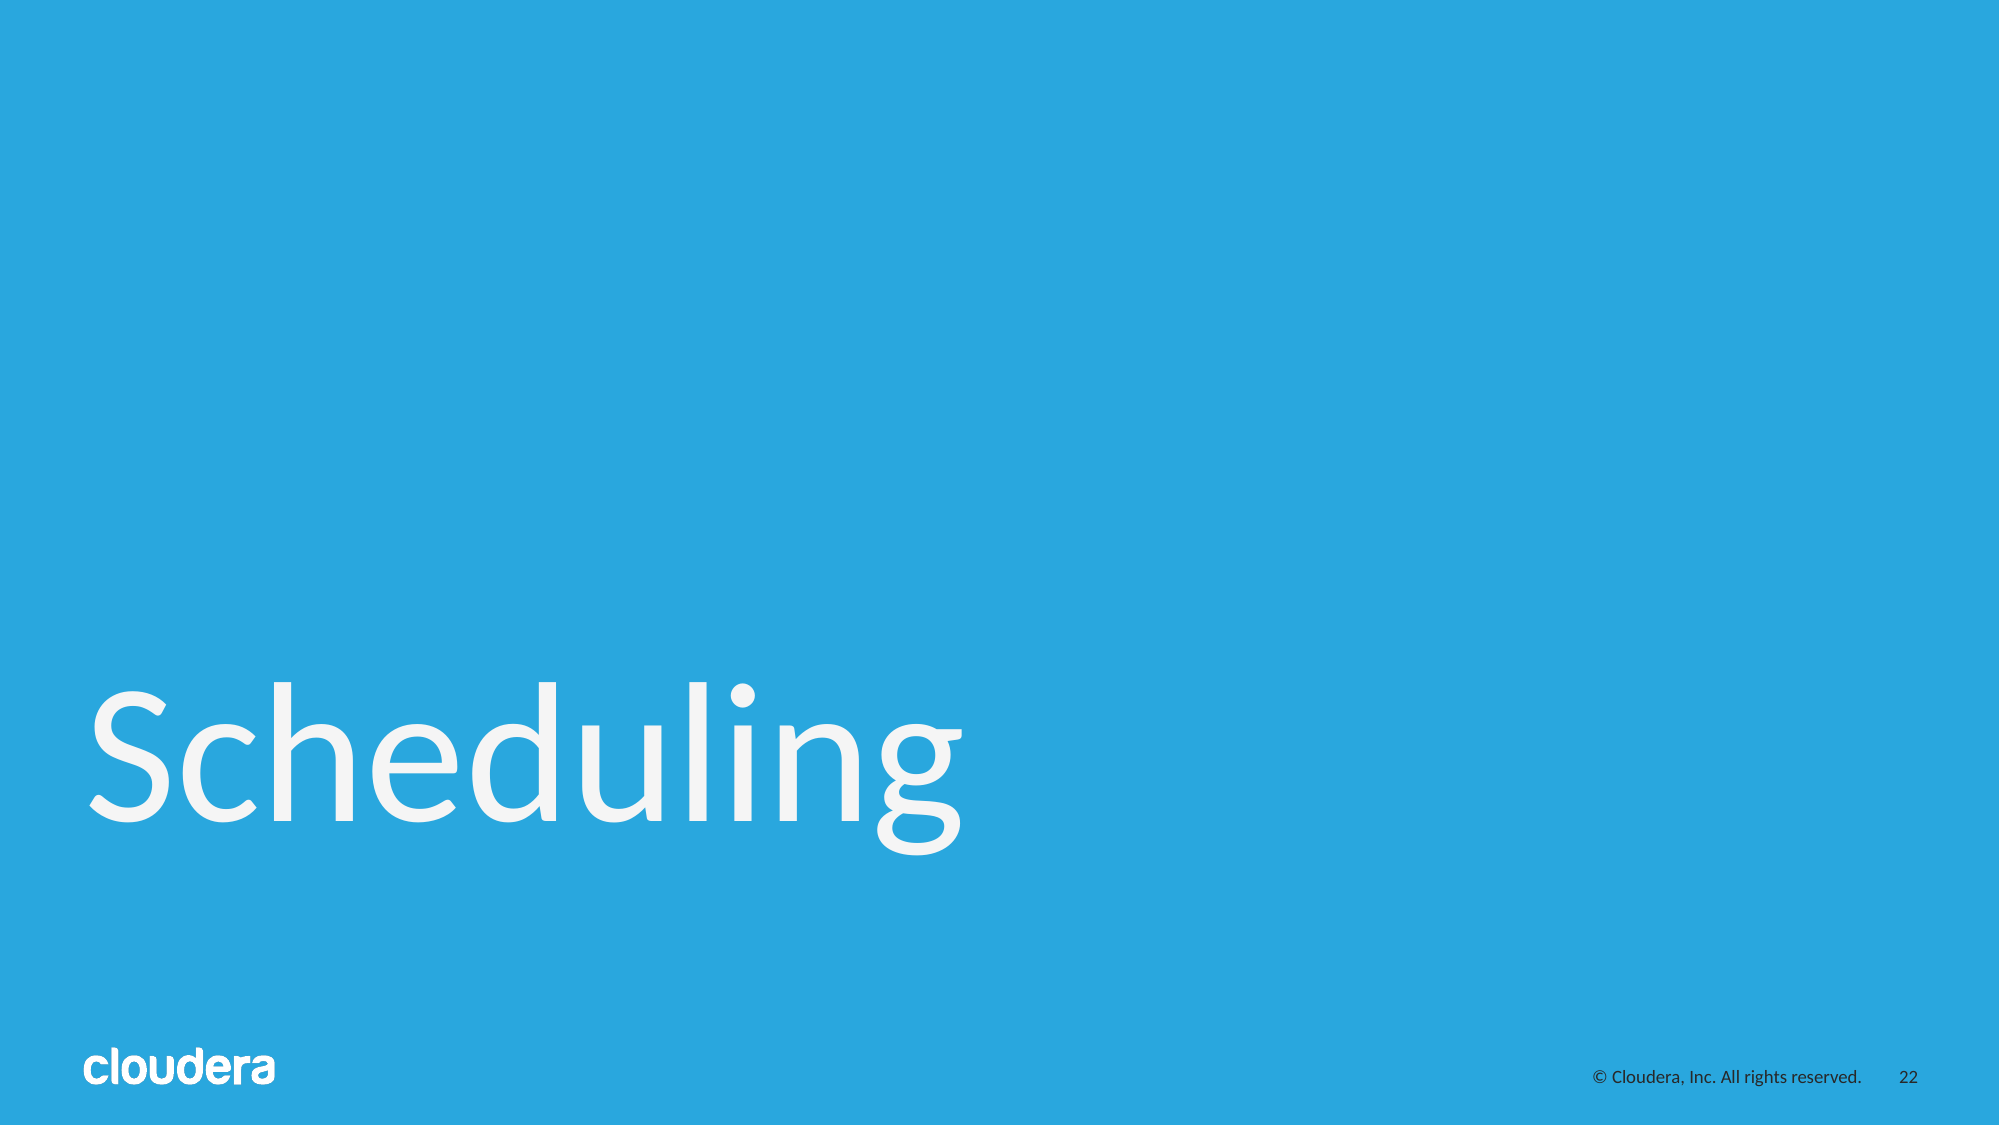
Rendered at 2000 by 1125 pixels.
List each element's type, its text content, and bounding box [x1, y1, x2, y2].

title Scheduling [69, 461, 1419, 868]
